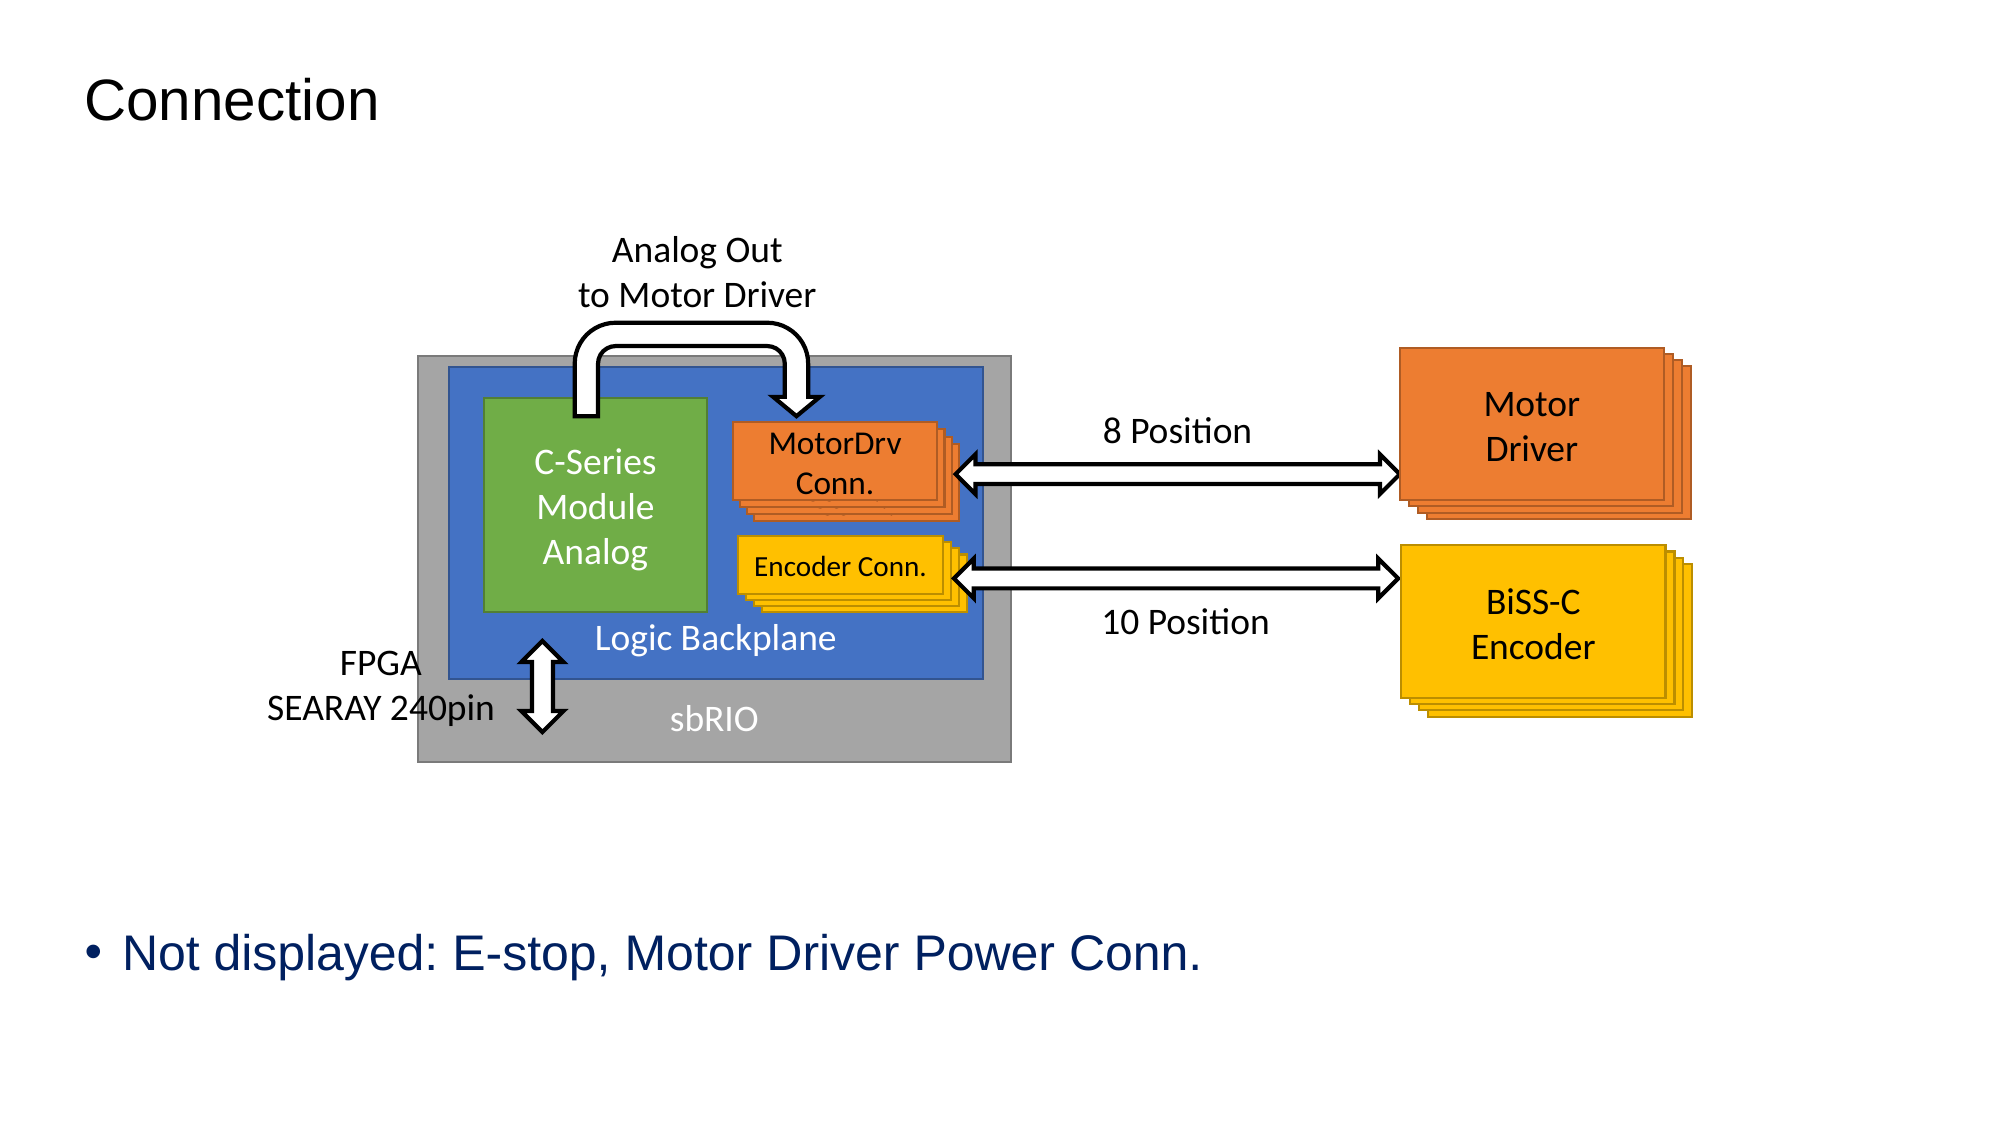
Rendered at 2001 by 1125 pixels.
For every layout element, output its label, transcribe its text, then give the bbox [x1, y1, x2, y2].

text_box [250, 217, 1693, 762]
title Connection [69, 58, 1931, 145]
list Not displayed: E-stop, Motor Driver Power Conn. [69, 165, 1931, 1013]
